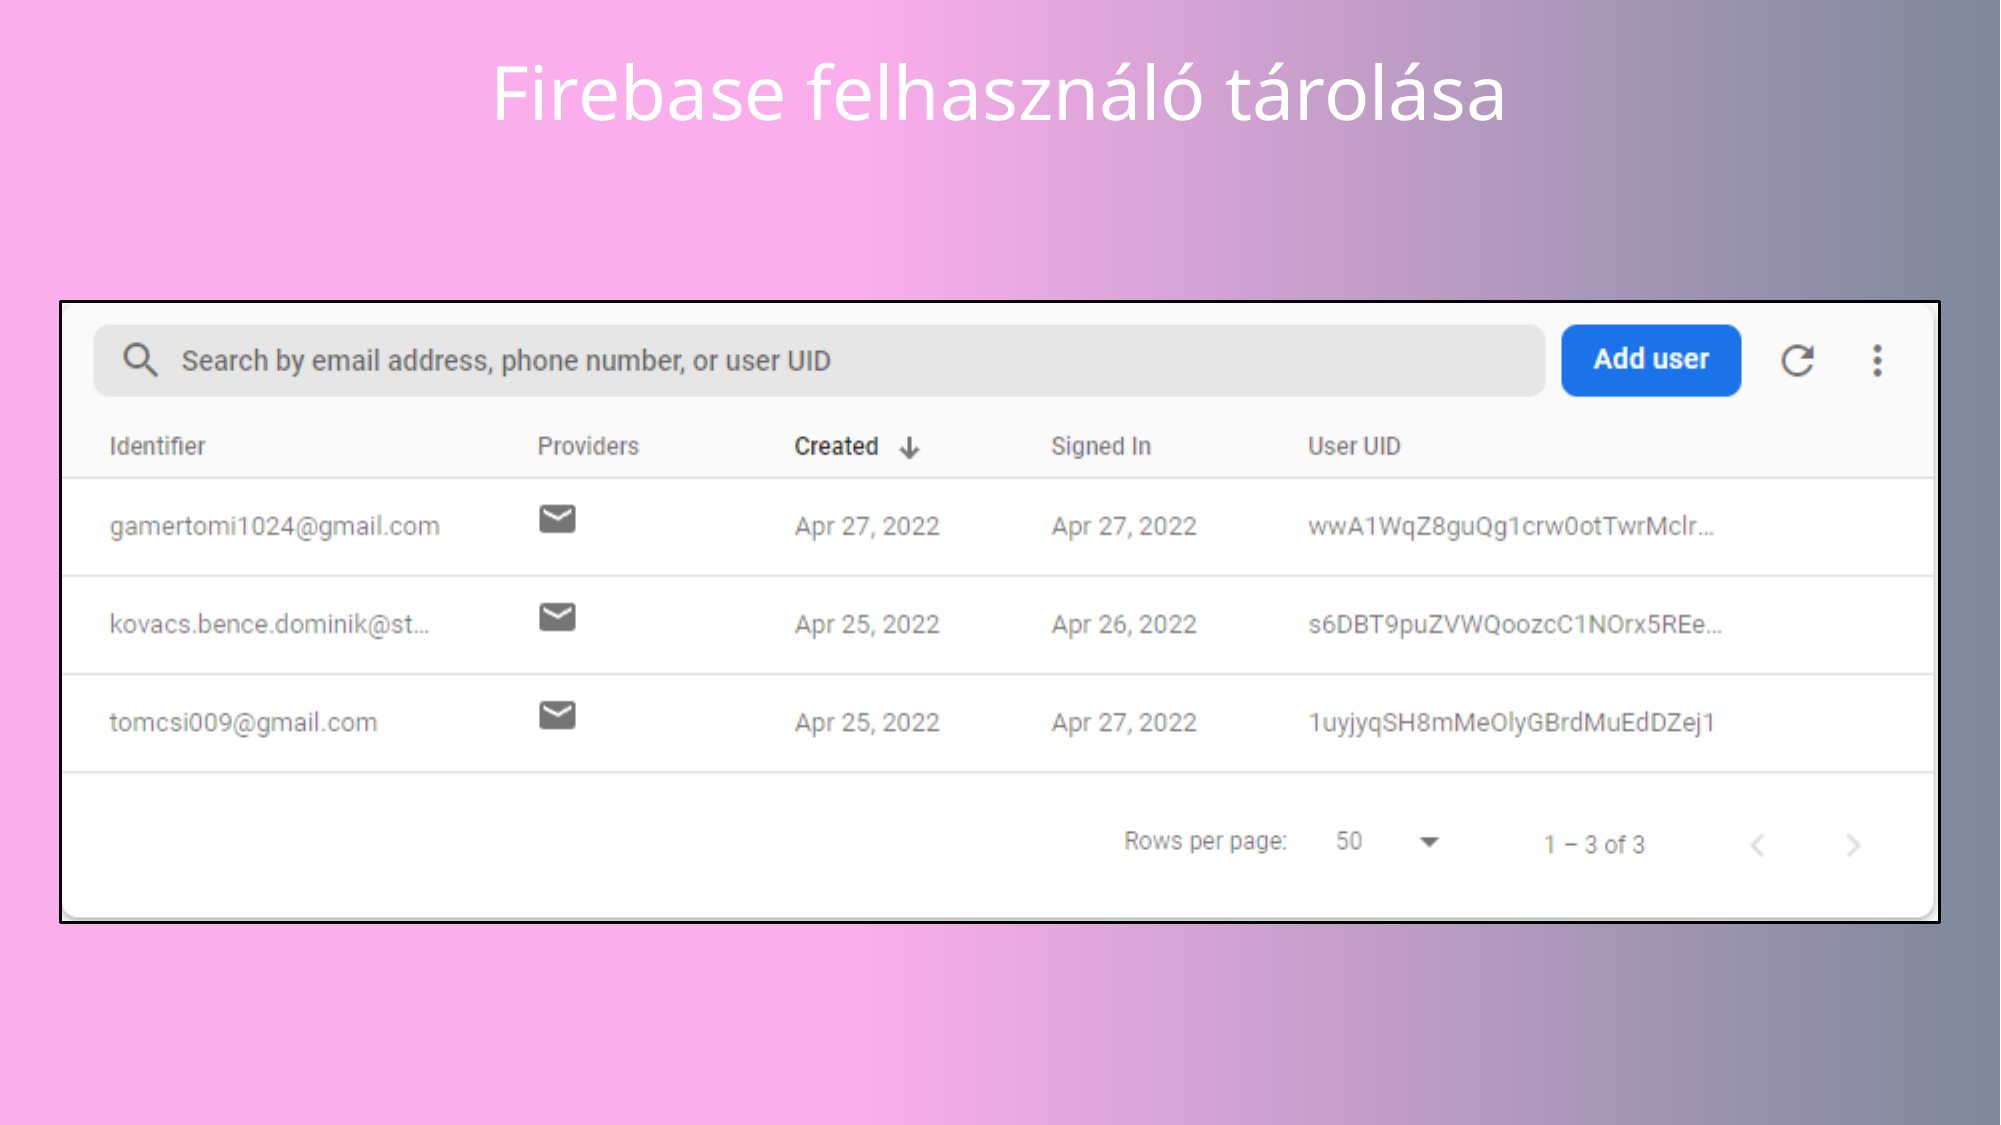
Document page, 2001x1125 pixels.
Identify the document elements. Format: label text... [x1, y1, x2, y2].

picture [61, 302, 1939, 922]
text_box Firebase felhasználó tárolása [0, 38, 2000, 144]
